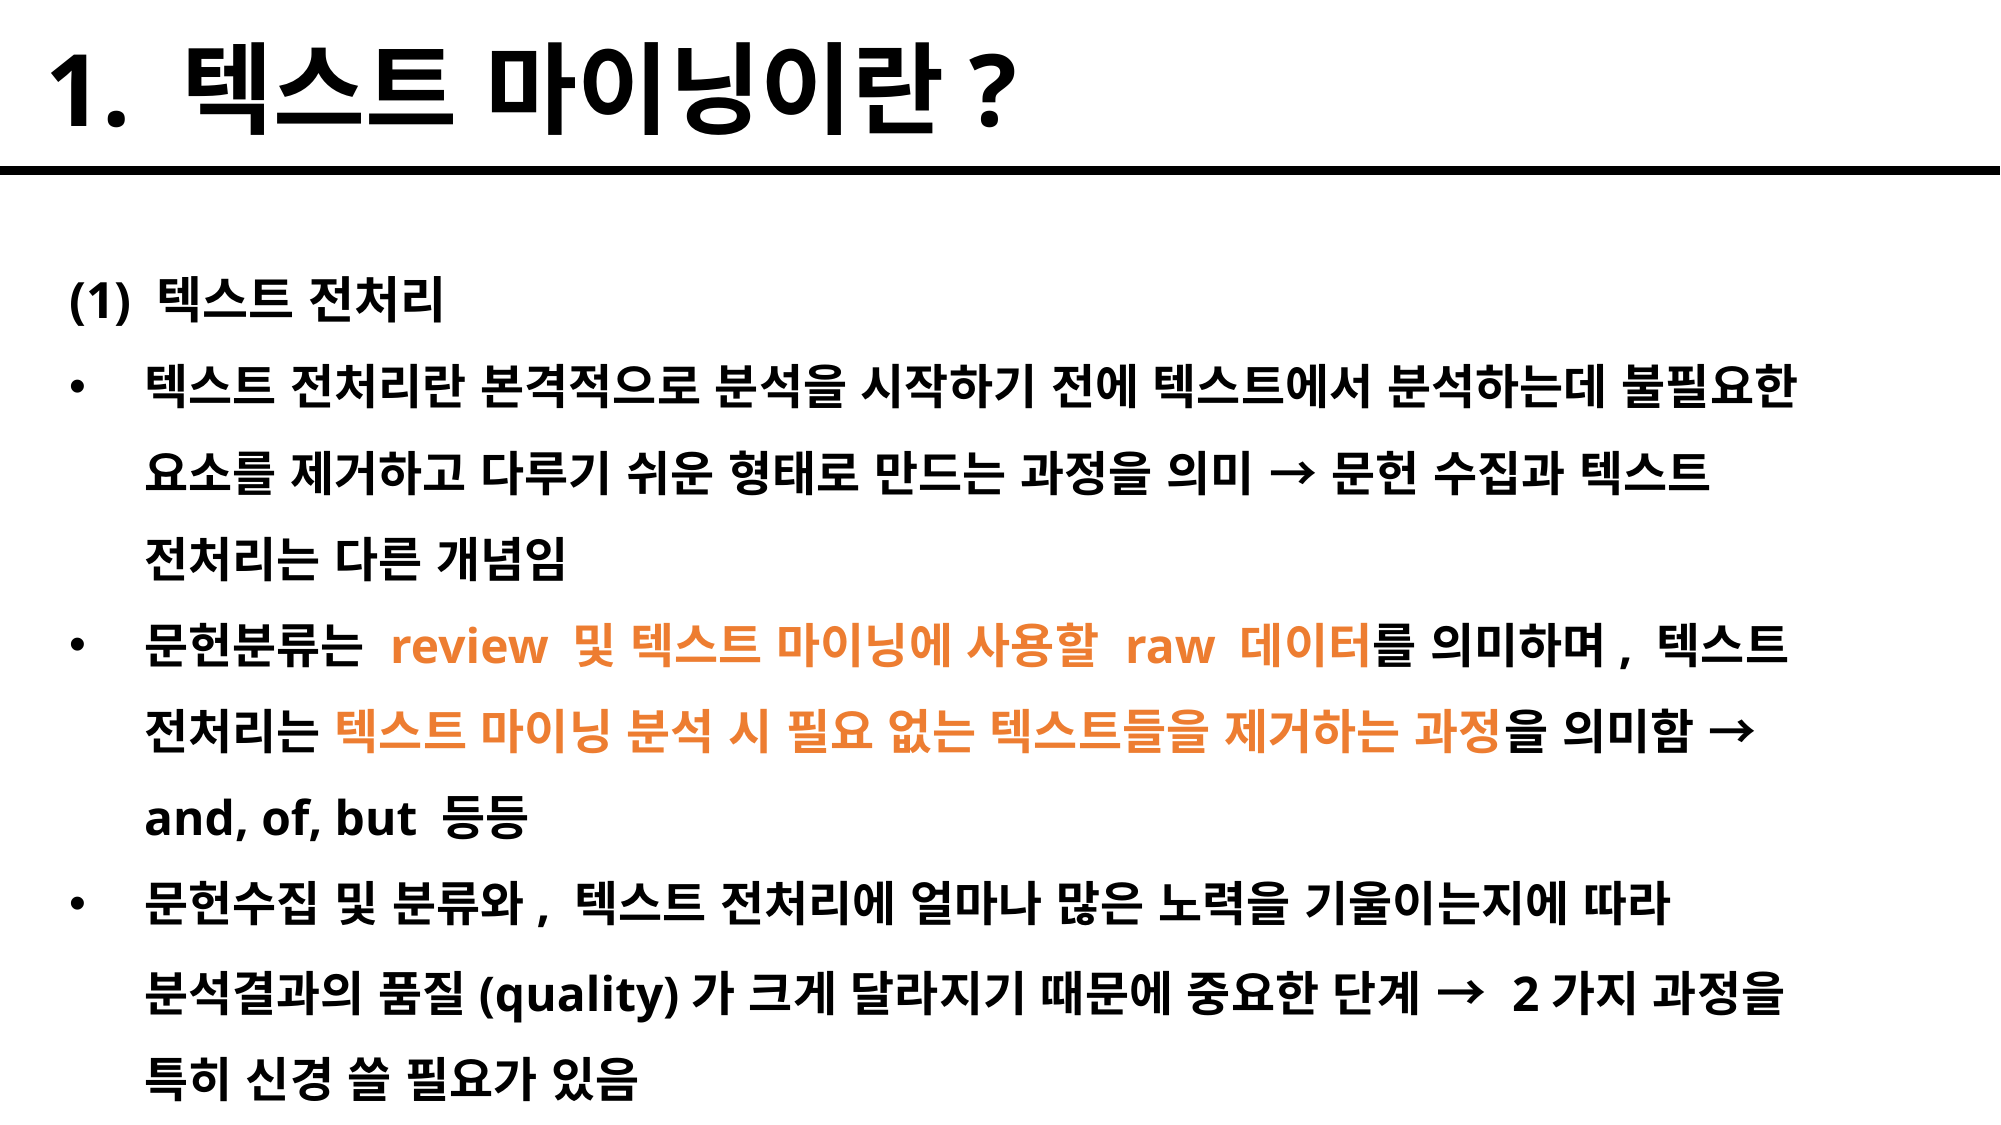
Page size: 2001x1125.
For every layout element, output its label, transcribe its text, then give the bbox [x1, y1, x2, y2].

text_box (1) 텍스트 전처리 텍스트 전처리란 본격적으로 분석을 시작하기 전에 텍스트에서 분석하는데 불필요한 요소를 제거하고 다루기 쉬운 형태로 만드는 과정을 의미 → 문헌 수집과 텍스트 전처리는 다른 개념임 문헌분류는 review 및 텍스트 마이닝에 사용할 raw 데이터를 의미하며, 텍스트 전처리는 텍스트 마이닝 분석 시 필요 없는 텍스트들을 제거하는 과정을 의미함 → and, of, but 등등 문헌수집 및 분류와, 텍스트 전처리에 얼마나 많은 노력을 기울이는지에 따라 분석결과의 품질(quality)가 크게 달라지기 때문에 중요한 단계 → 2가지 과정을 특히 신경 쓸 필요가 있음 [54, 230, 1869, 1115]
text_box 1. 텍스트 마이닝이란? [30, 19, 1823, 155]
